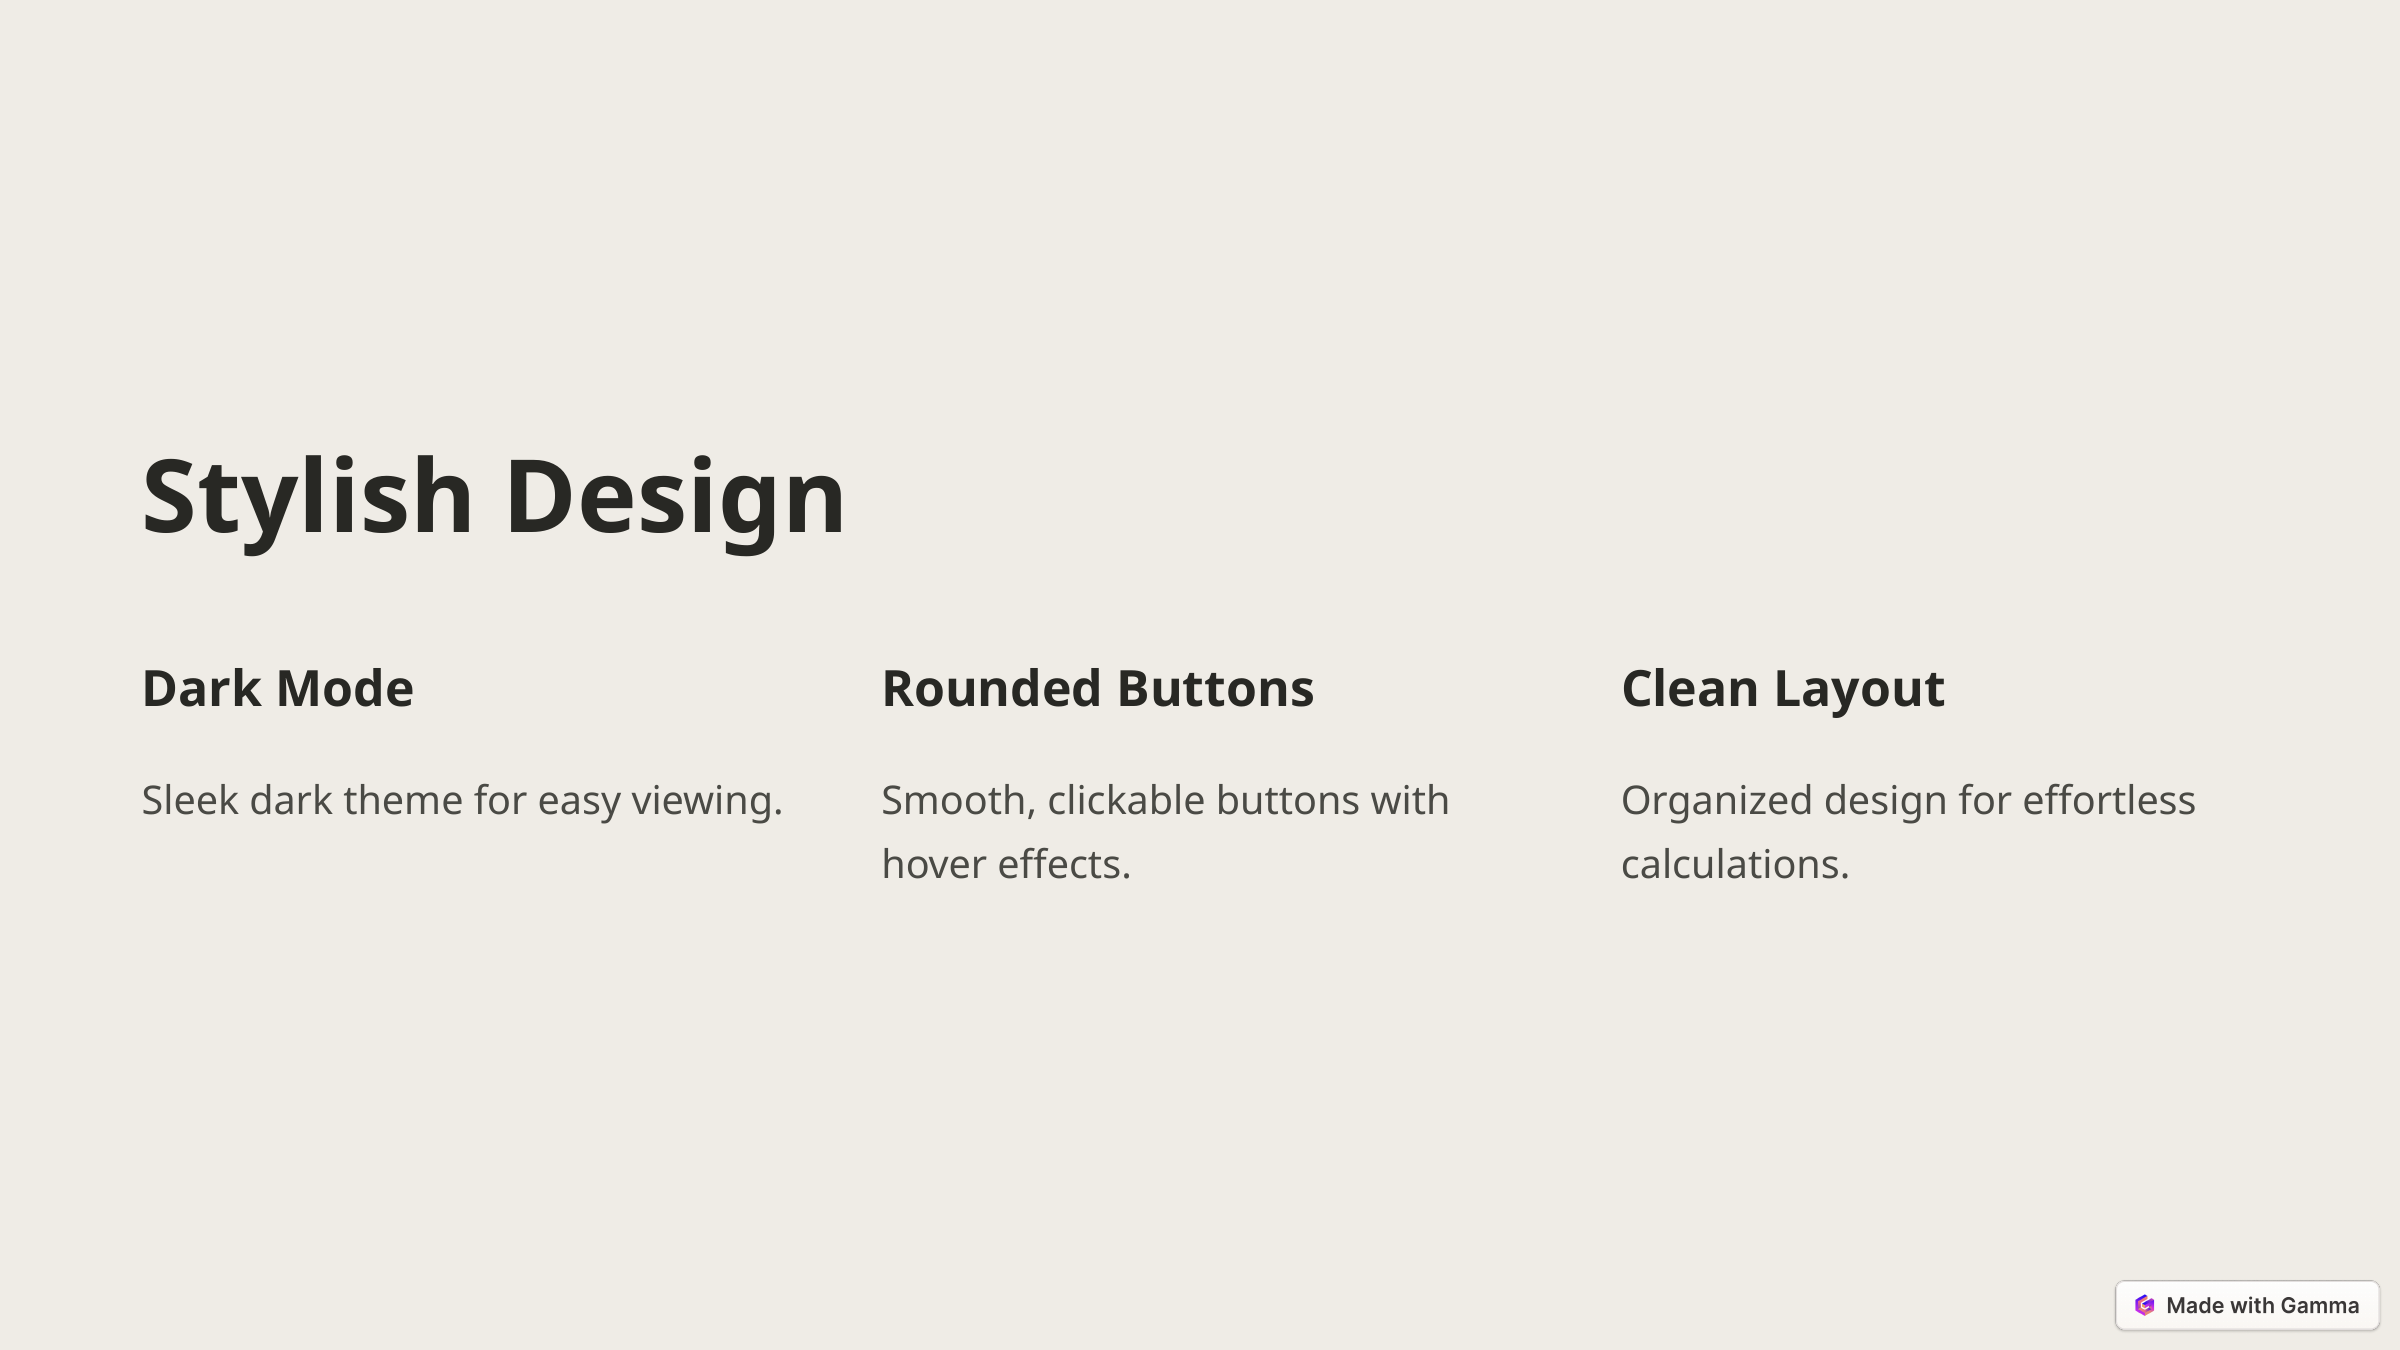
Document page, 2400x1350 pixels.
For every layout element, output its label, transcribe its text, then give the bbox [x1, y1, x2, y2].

text_box Clean Layout [1620, 653, 2128, 718]
text_box Dark Mode [141, 653, 648, 718]
text_box Stylish Design [141, 426, 1155, 553]
picture [2106, 1271, 2389, 1339]
text_box Rounded Buttons [881, 653, 1388, 718]
text_box Smooth, clickable buttons with hover effects. [881, 757, 1521, 888]
text_box Organized design for effortless calculations. [1620, 757, 2261, 888]
text_box Sleek dark theme for easy viewing. [141, 757, 782, 823]
